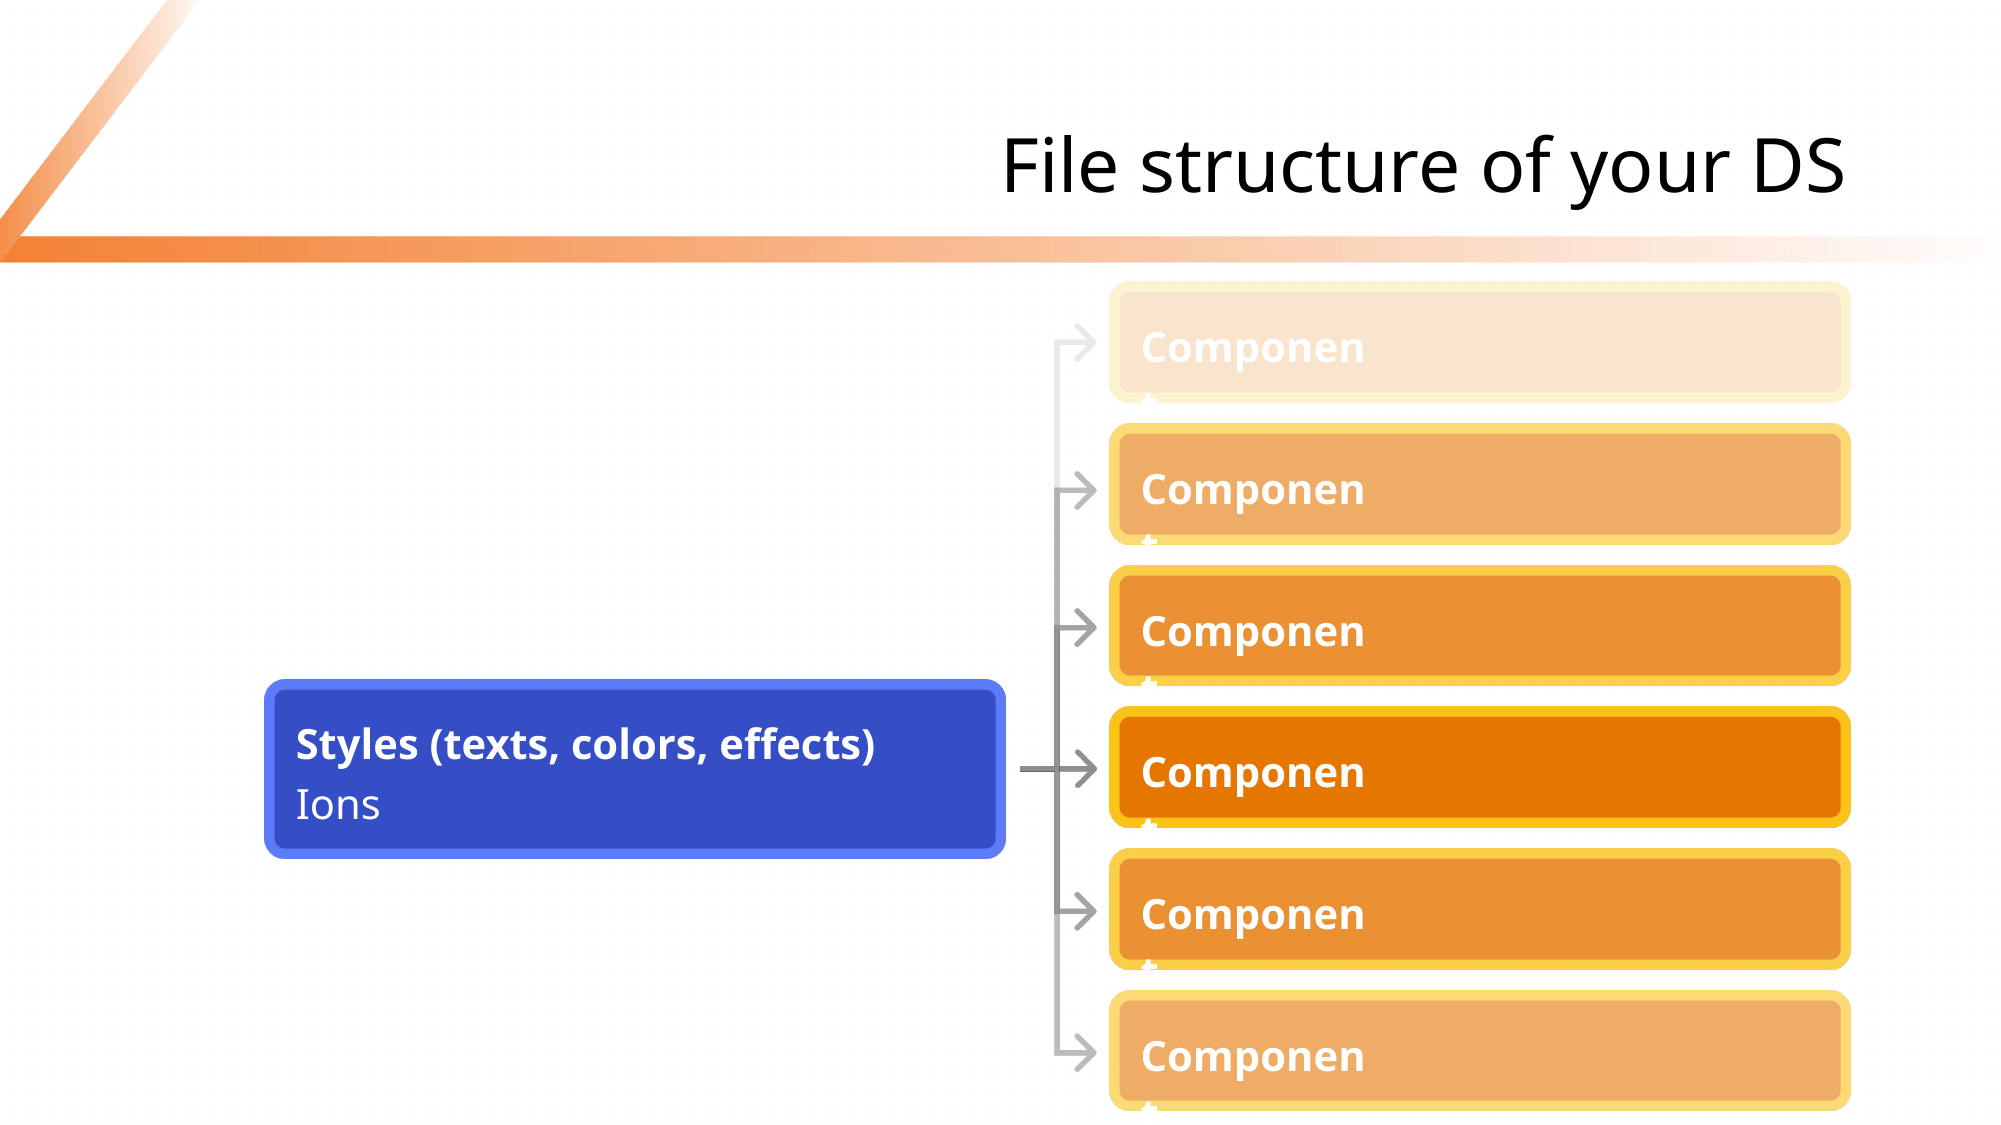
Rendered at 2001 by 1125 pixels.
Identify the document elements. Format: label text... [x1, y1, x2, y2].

title File structure of your DS [137, 59, 1863, 278]
picture [0, 0, 2000, 1125]
